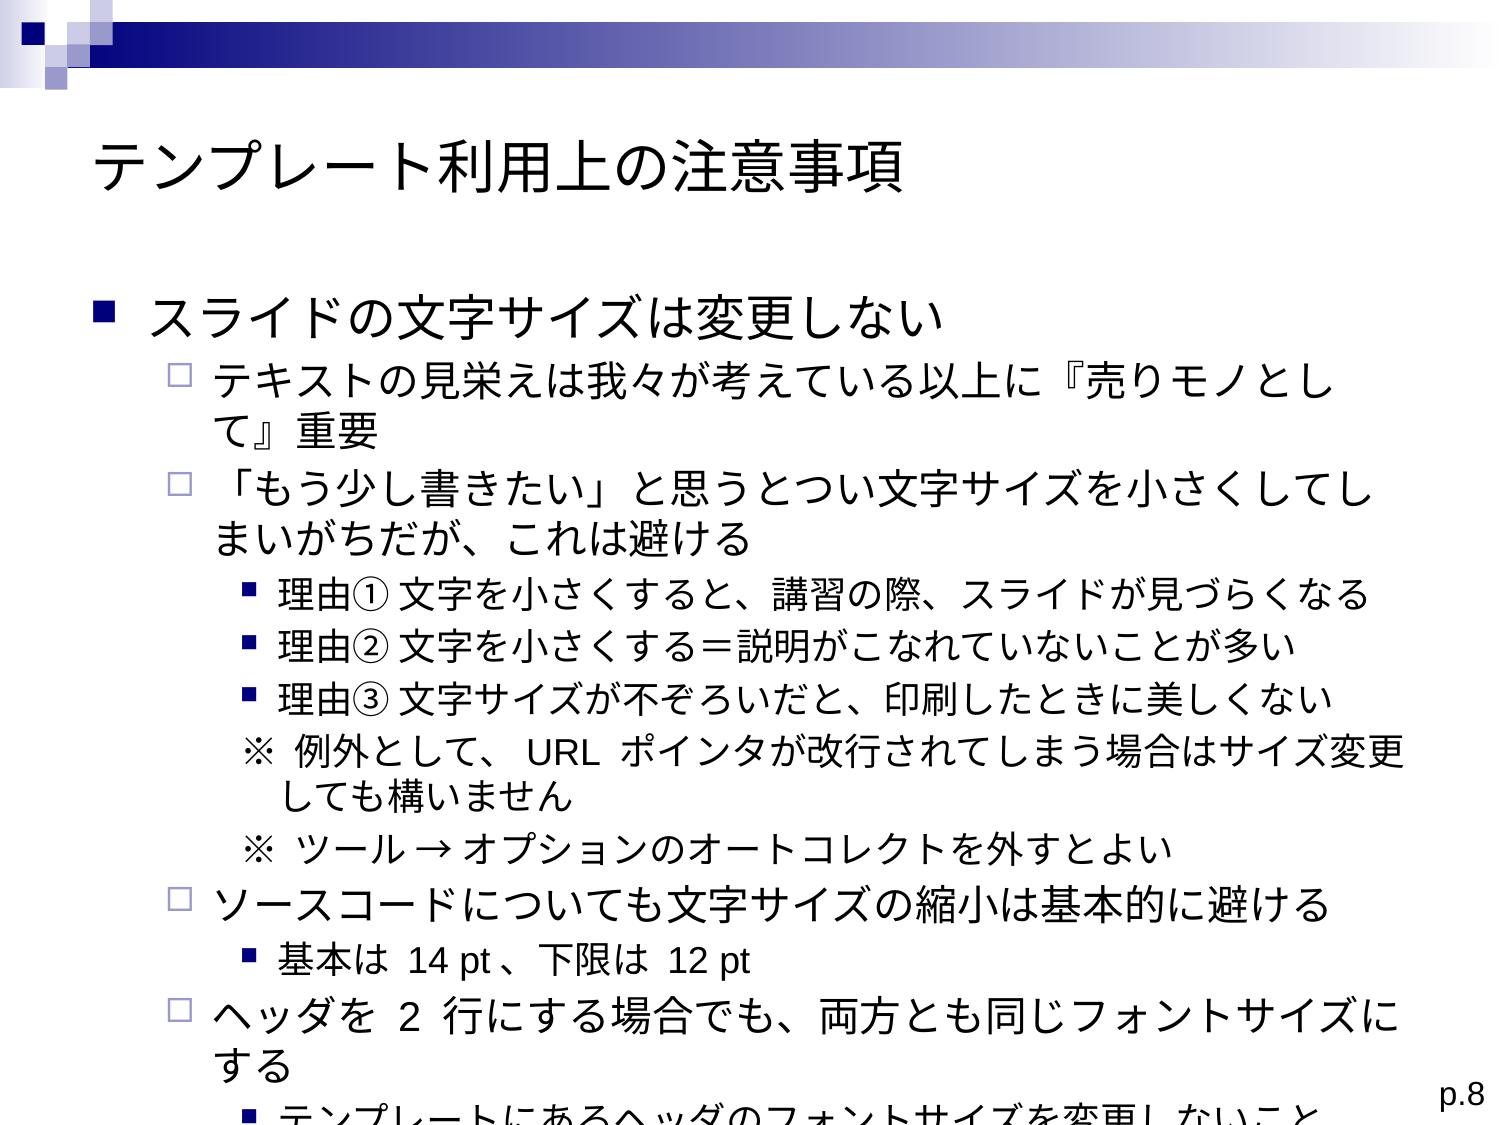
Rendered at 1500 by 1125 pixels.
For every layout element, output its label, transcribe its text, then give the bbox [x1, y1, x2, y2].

title テンプレート利用上の注意事項 [75, 75, 1425, 256]
list スライドの文字サイズは変更しない テキストの見栄えは我々が考えている以上に『売りモノとして』重要 「もう少し書きたい」と思うとつい文字サイズを小さくしてしまいがちだが、これは避ける 理由① 文字を小さくすると、講習の際、スライドが見づらくなる 理由② 文字を小さくする＝説明がこなれていないことが多い 理由③ 文字サイズが不ぞろいだと、印刷したときに美しくない ※ 例外として、URL ポインタが改行されてしまう場合はサイズ変更しても構いません ※ ツール → オプションのオートコレクトを外すとよい ソースコードについても文字サイズの縮小は基本的に避ける 基本は 14 pt、下限は 12 pt ヘッダを 2 行にする場合でも、両方とも同じフォントサイズにする テンプレートにあるヘッダのフォントサイズを変更しないこと（28 pt） [75, 278, 1425, 1083]
